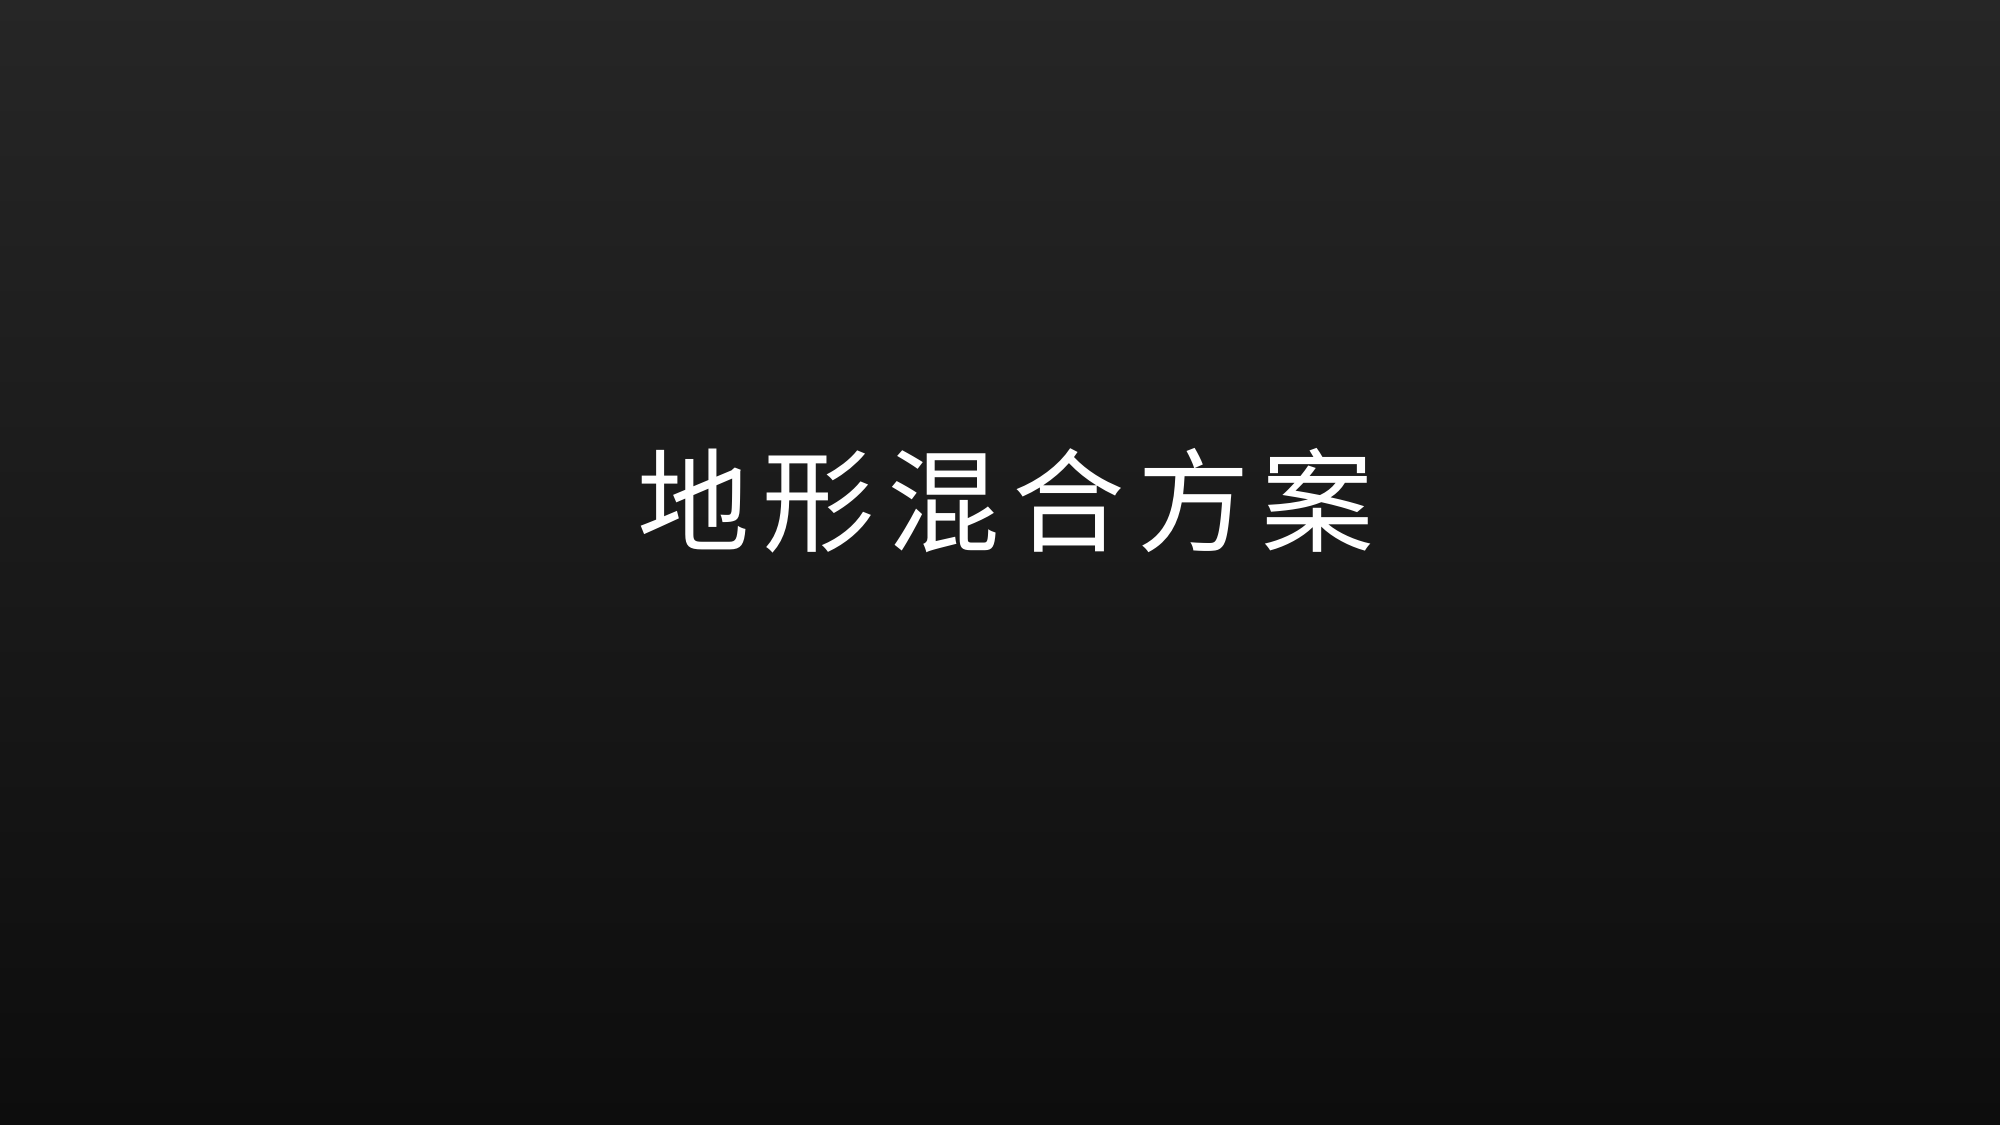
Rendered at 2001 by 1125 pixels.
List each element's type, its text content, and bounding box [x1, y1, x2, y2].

title 地形混合方案 [109, 424, 1891, 573]
